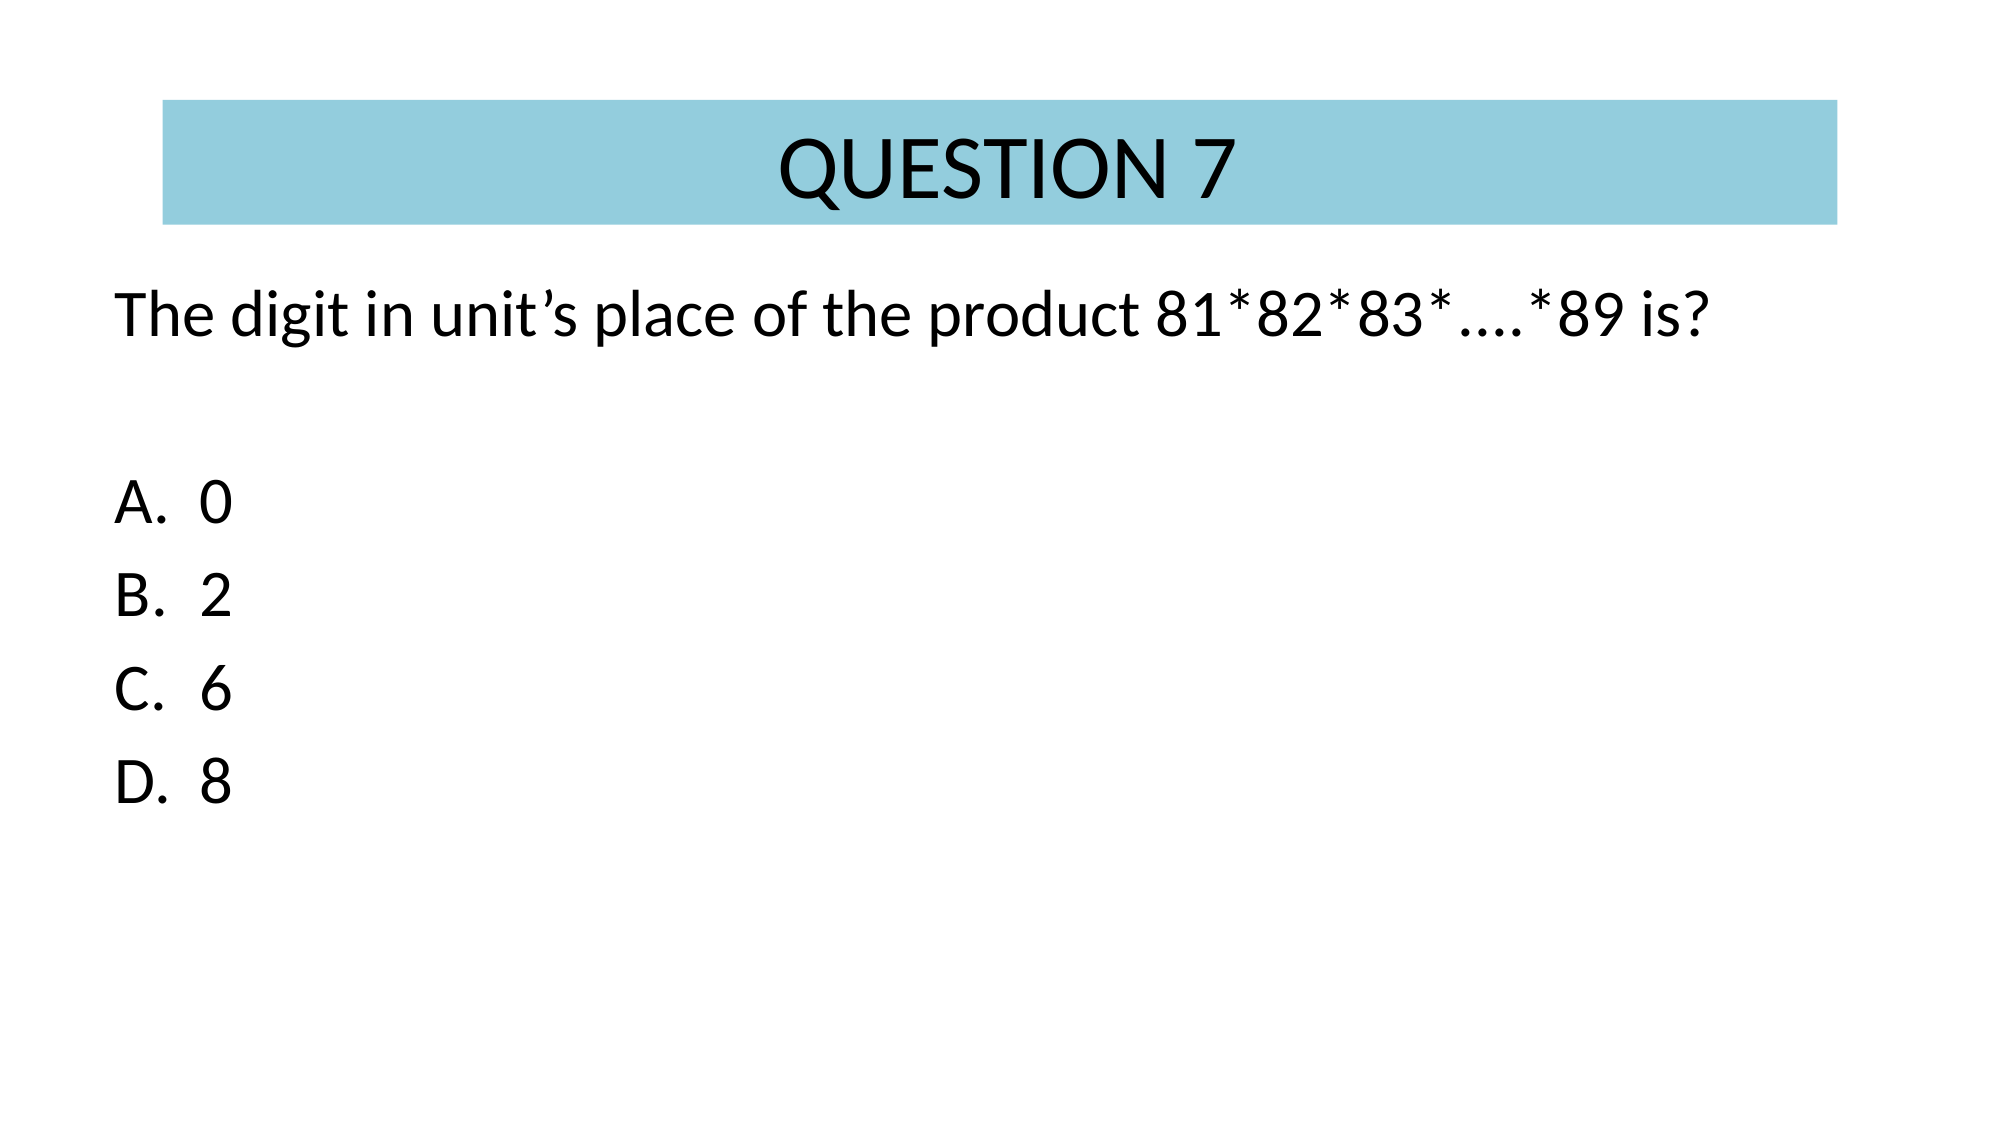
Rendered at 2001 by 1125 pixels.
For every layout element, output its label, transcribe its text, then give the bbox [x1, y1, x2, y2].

list The digit in unit’s place of the product 81*82*83*....*89 is? 0 2 6 8 [99, 262, 1900, 1005]
text_box QUESTION 7 [162, 99, 1838, 225]
